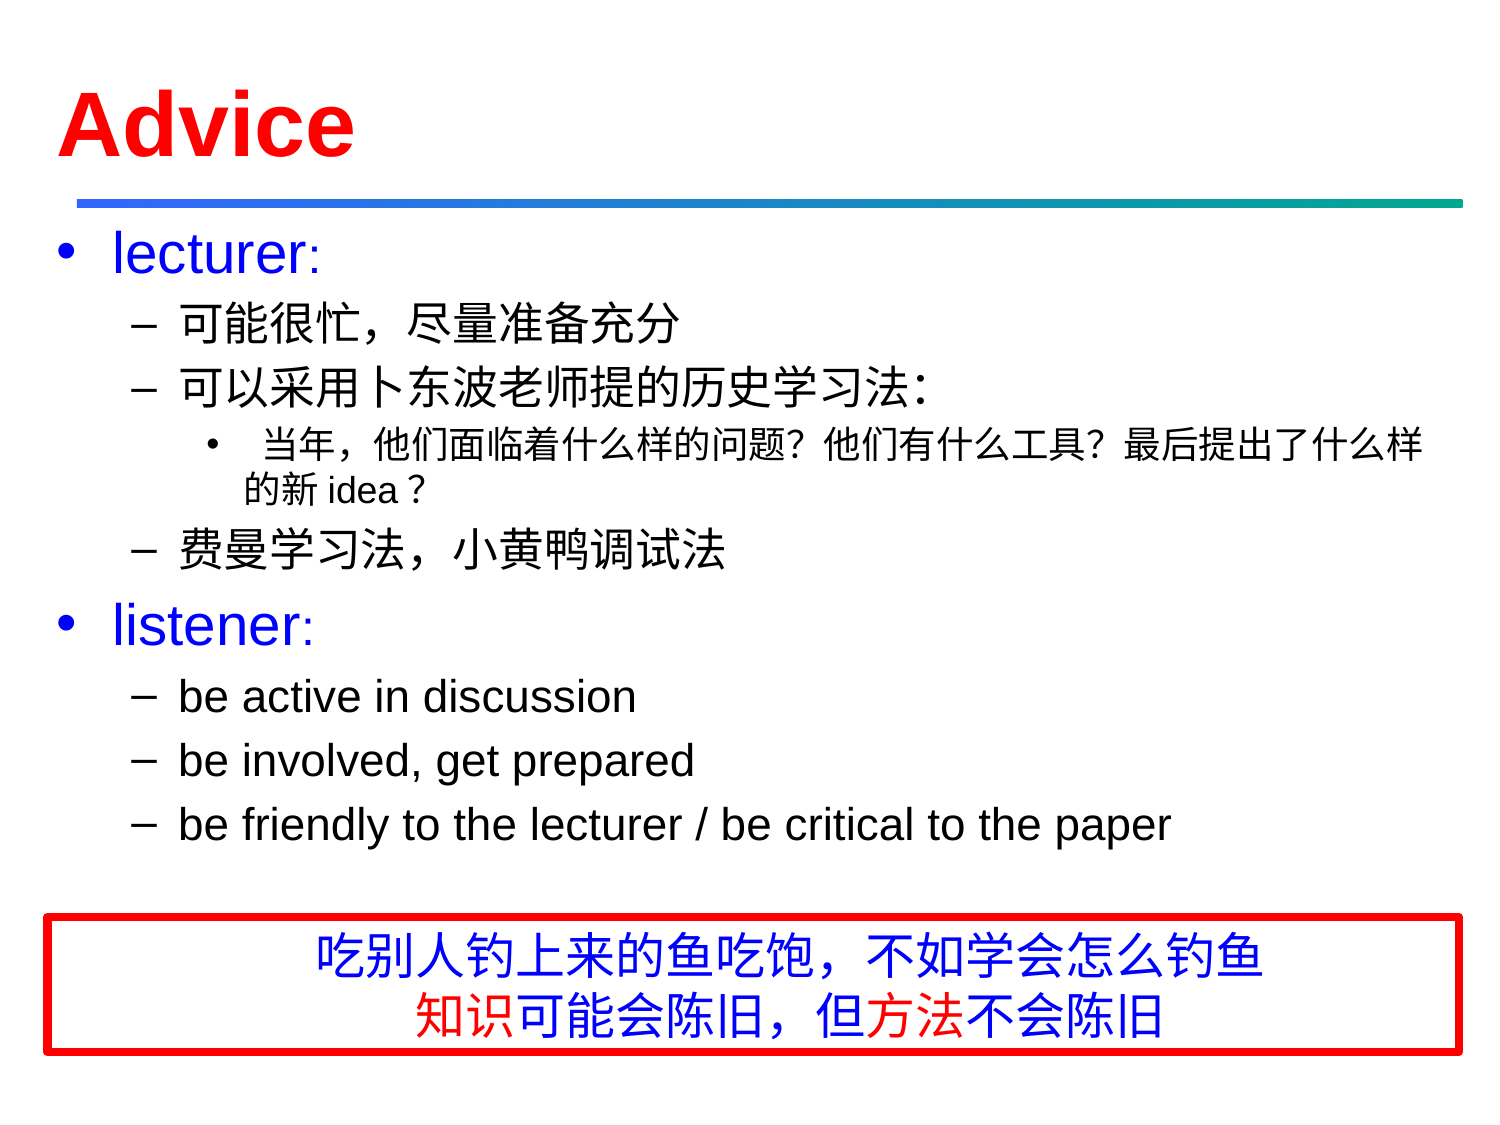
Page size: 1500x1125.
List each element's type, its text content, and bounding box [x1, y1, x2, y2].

list lecturer: 可能很忙，尽量准备充分 可以采用卜东波老师提的历史学习法： 当年，他们面临着什么样的问题？他们有什么工具？最后提出了什么样的新idea？ 费曼学习法，小黄鸭调试法 listener: be active in discussion be involved, get prepared be friendly to the lecturer / be critical to the paper [41, 208, 1459, 1094]
title Advice [41, 31, 1459, 208]
text_box 吃别人钓上来的鱼吃饱，不如学会怎么钓鱼 知识可能会陈旧，但方法不会陈旧 [47, 917, 1459, 1052]
